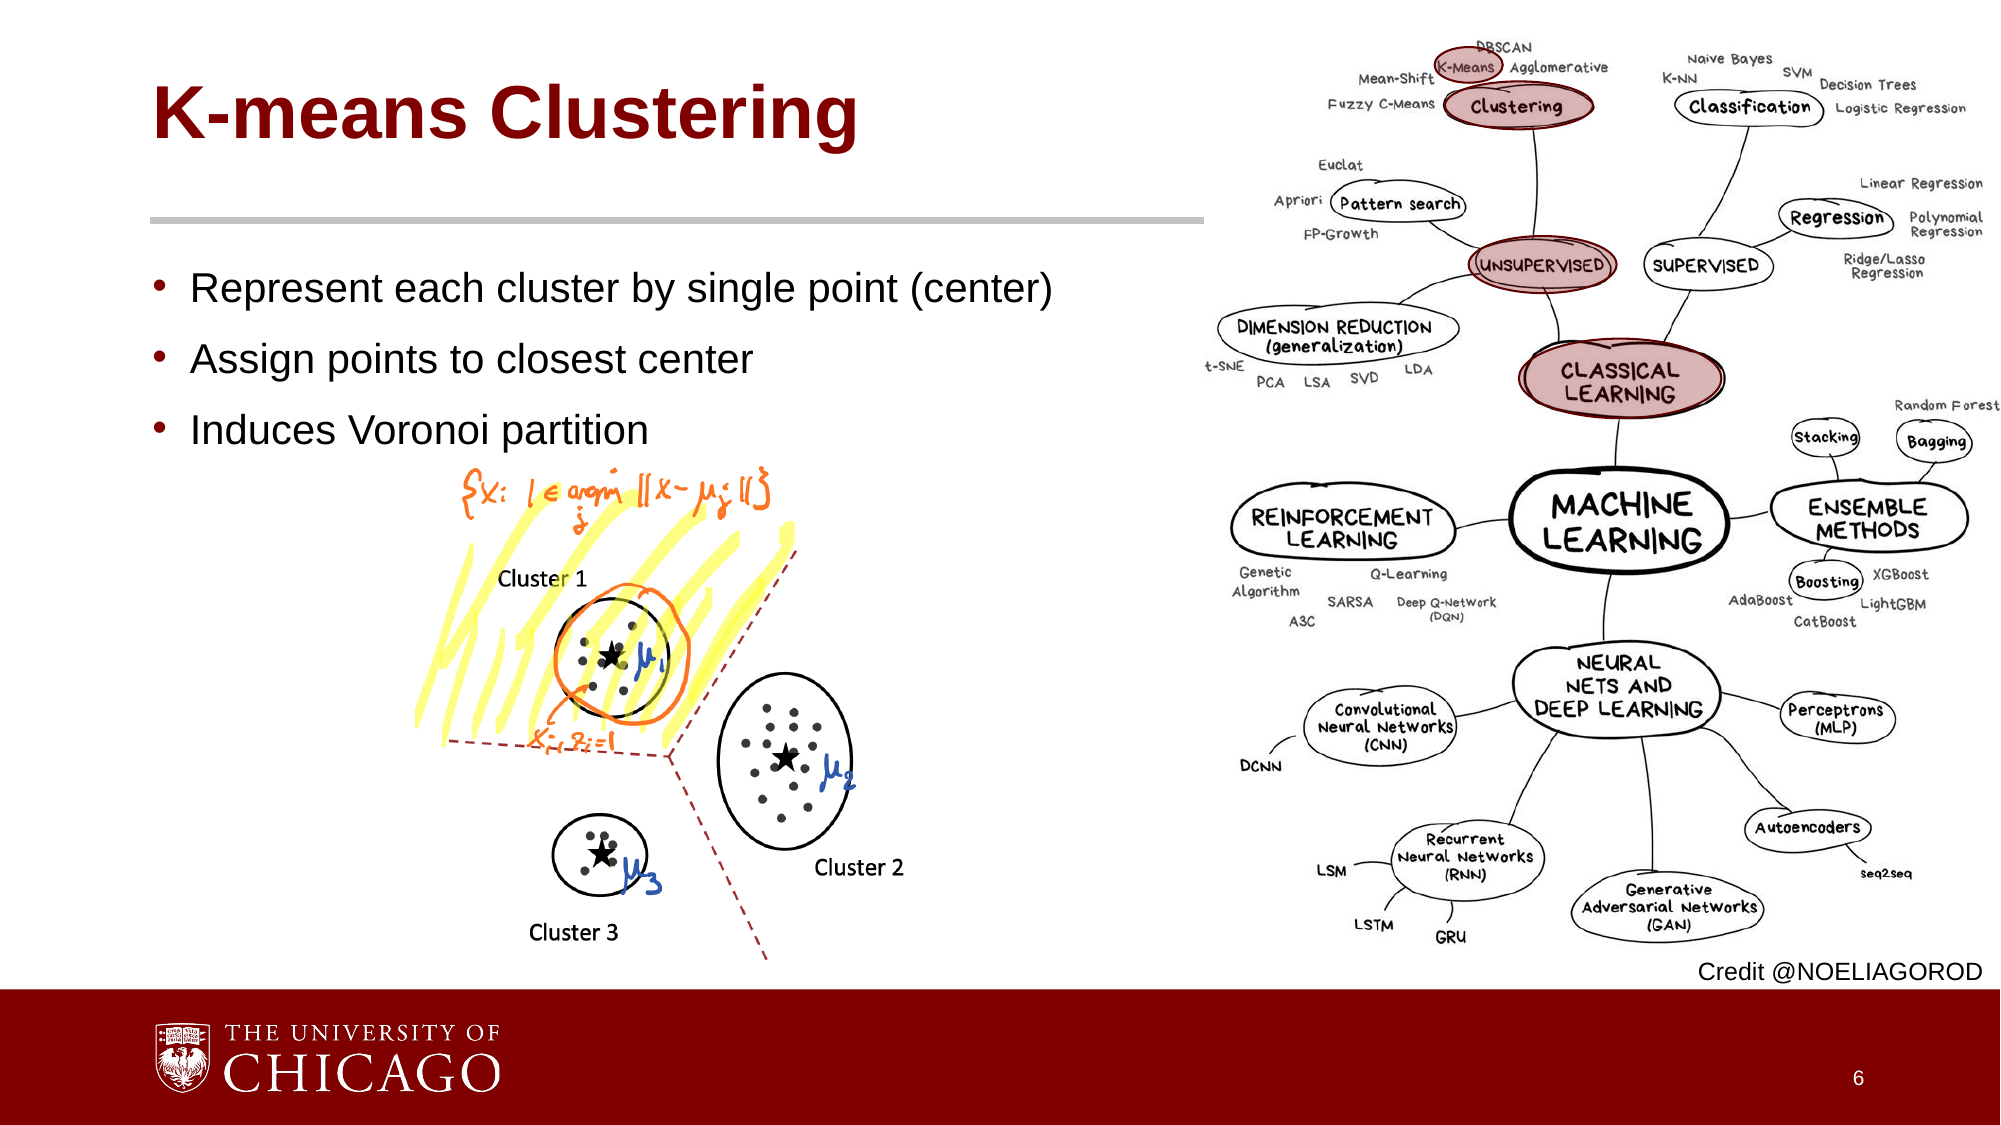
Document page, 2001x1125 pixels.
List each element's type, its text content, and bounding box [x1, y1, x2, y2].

slide_number 6 [1412, 1046, 1880, 1107]
title K-means Clustering [137, 0, 1863, 218]
list Represent each cluster by single point (center) Assign points to closest center Induces Voronoi partition [137, 253, 1204, 936]
picture [415, 459, 912, 976]
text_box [1204, 38, 2000, 994]
